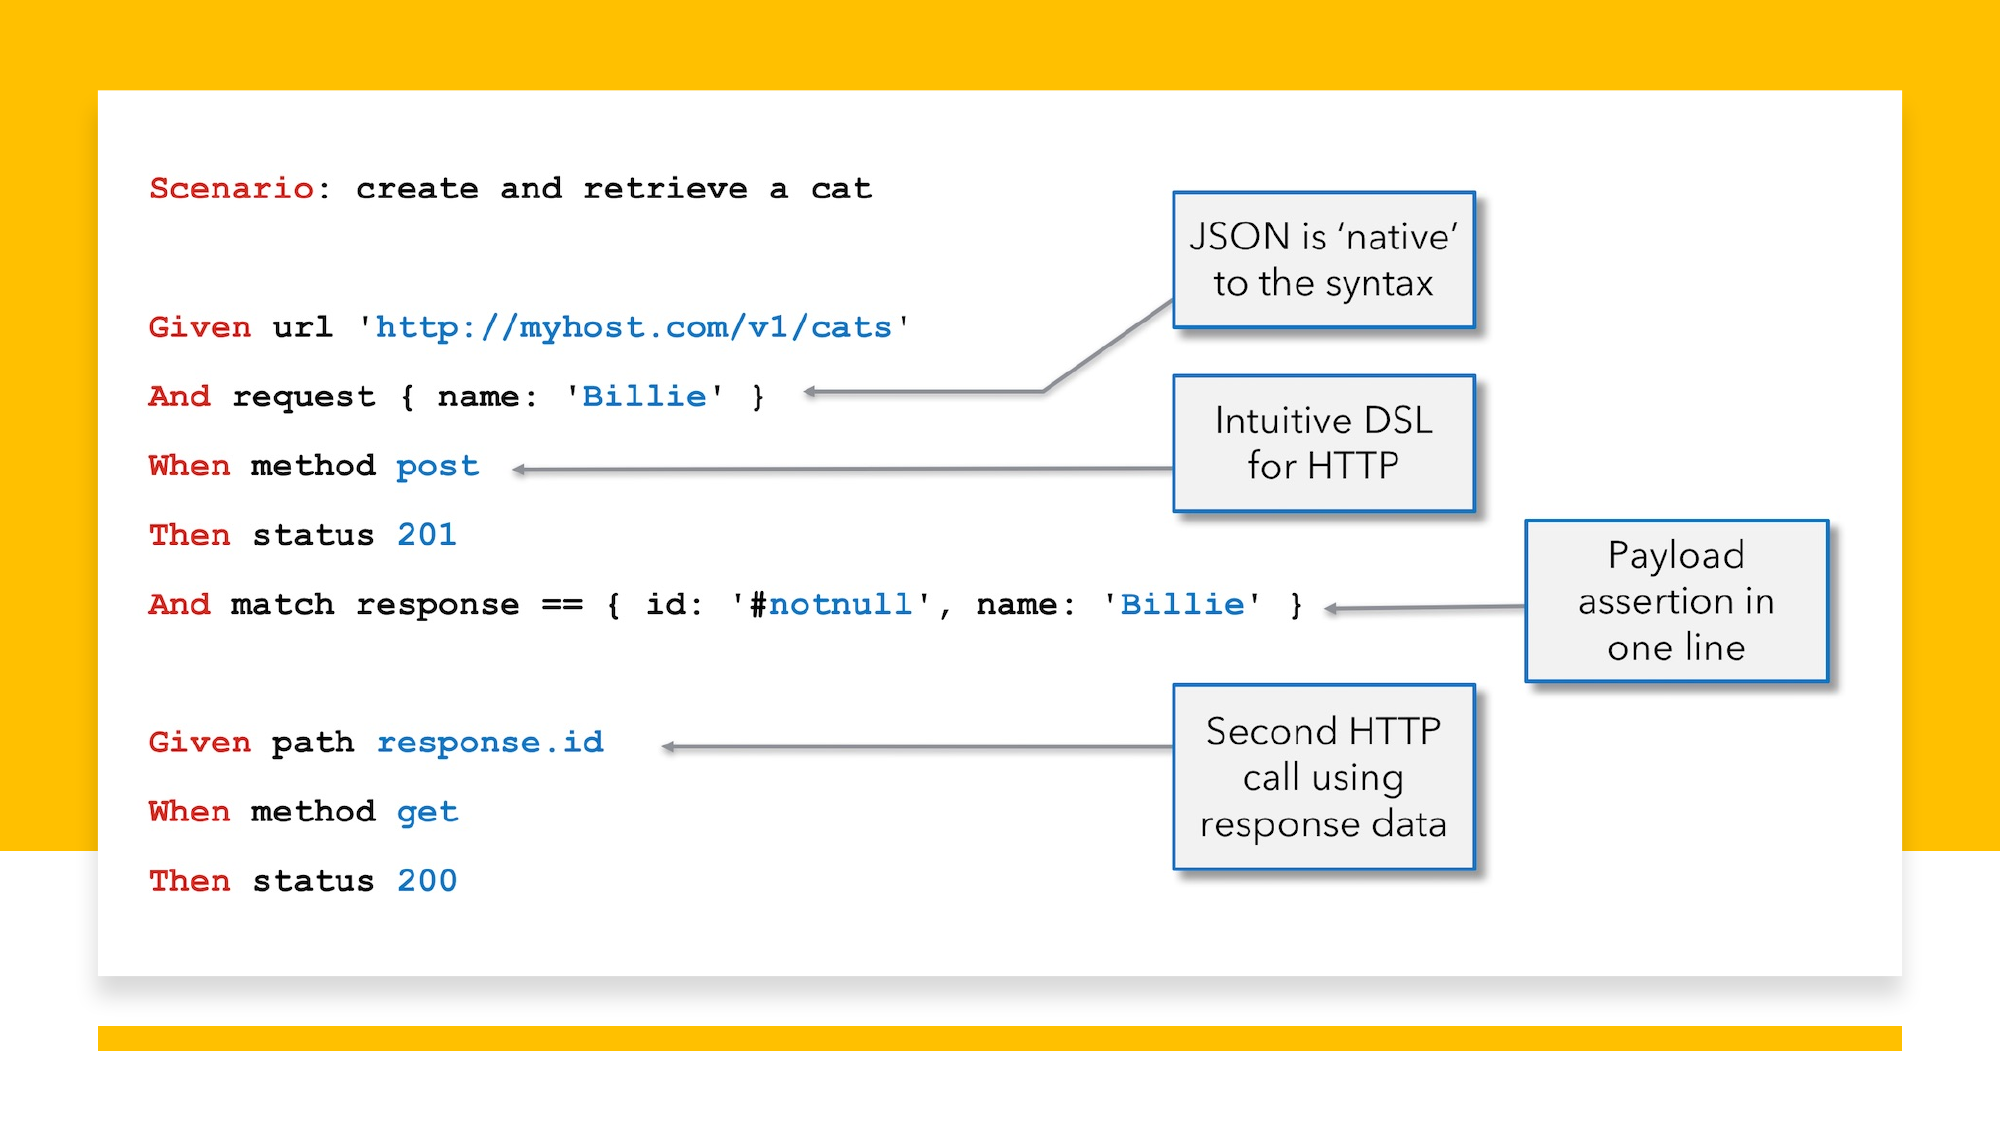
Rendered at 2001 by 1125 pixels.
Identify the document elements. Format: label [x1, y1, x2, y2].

text_box [0, 852, 2000, 1125]
list [137, 123, 1863, 944]
text_box [0, 0, 2000, 852]
text_box [97, 89, 1903, 977]
